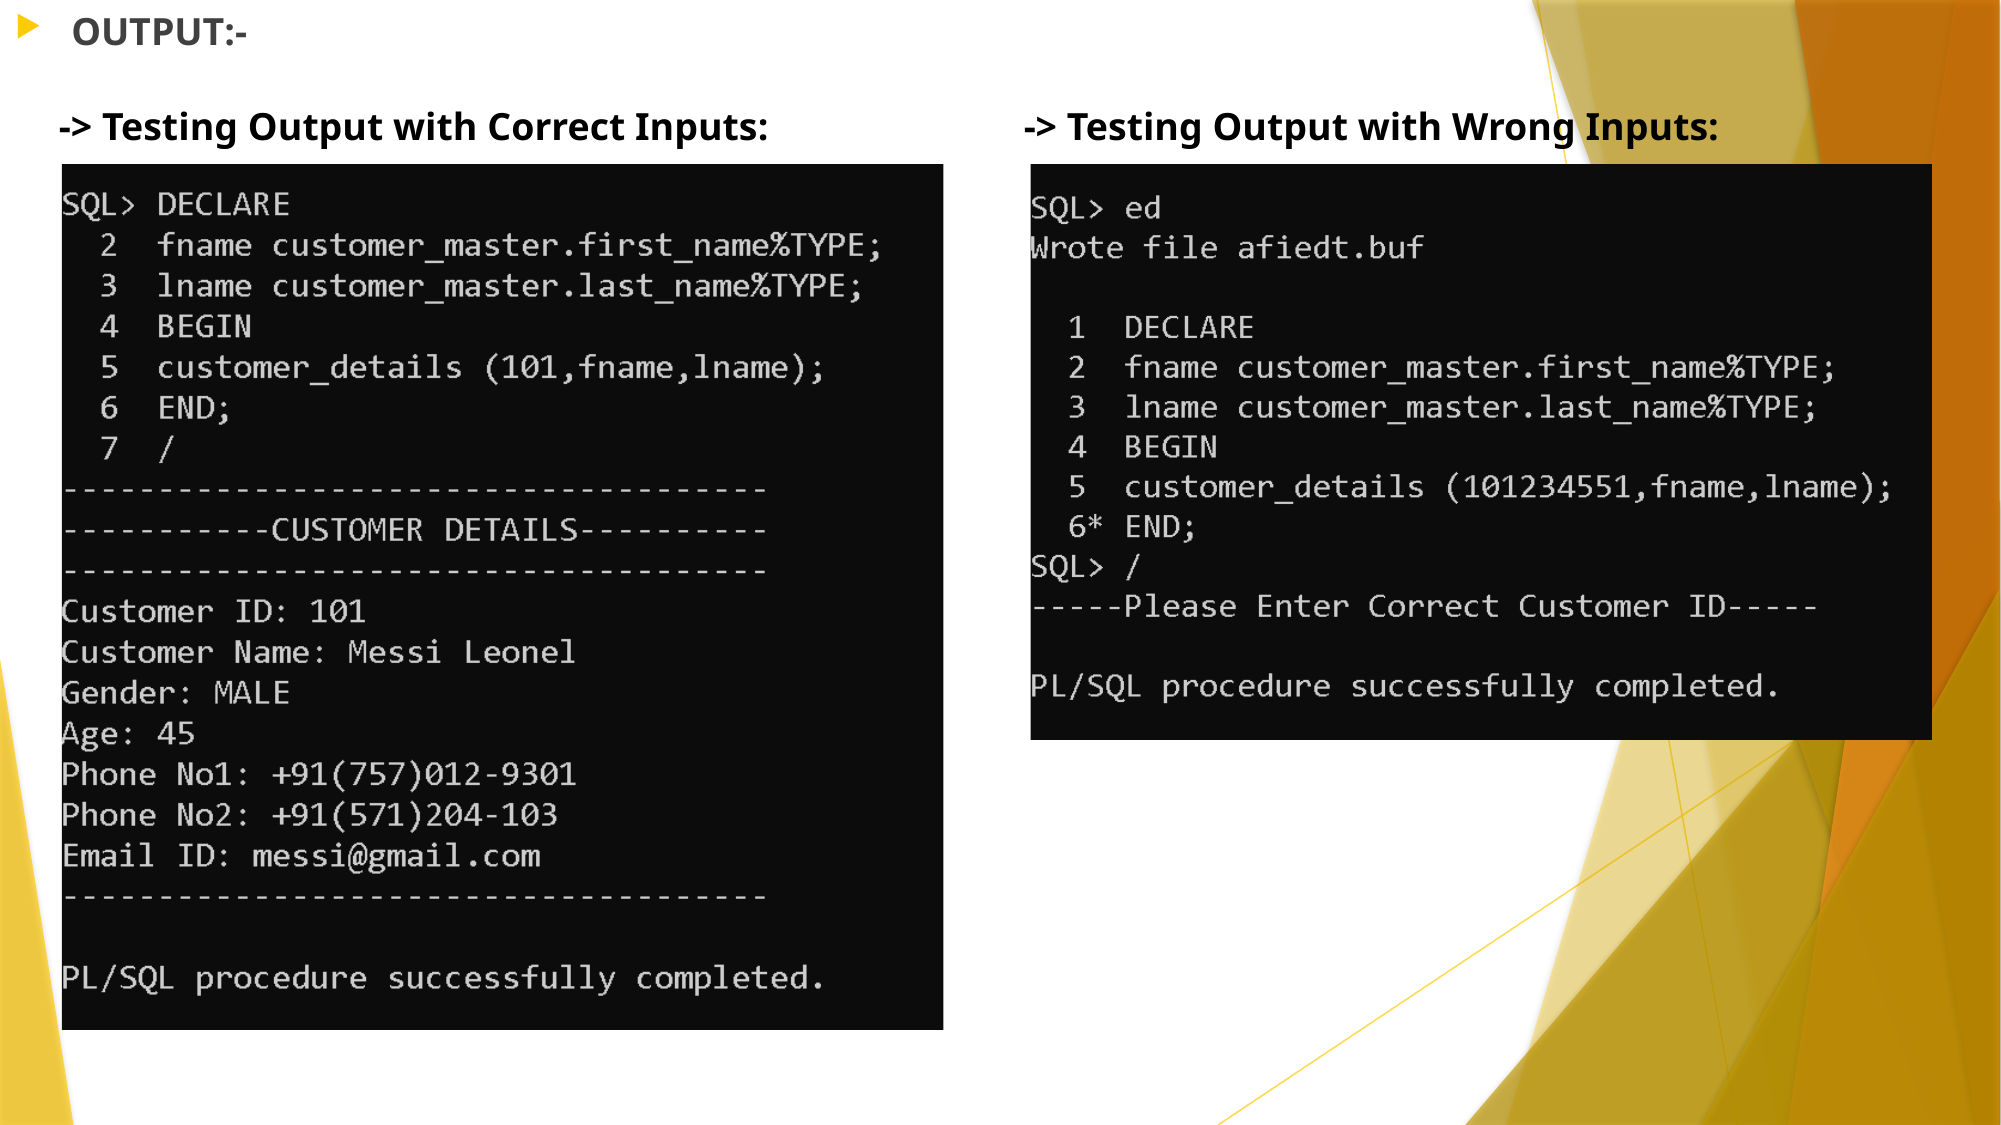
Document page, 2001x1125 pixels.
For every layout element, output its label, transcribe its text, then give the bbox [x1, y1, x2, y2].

text_box -> Testing Output with Correct Inputs: [44, 95, 784, 155]
picture [61, 164, 944, 1031]
picture [1030, 164, 1933, 740]
list OUTPUT:- [0, 0, 1411, 637]
text_box -> Testing Output with Wrong Inputs: [1009, 95, 1735, 155]
